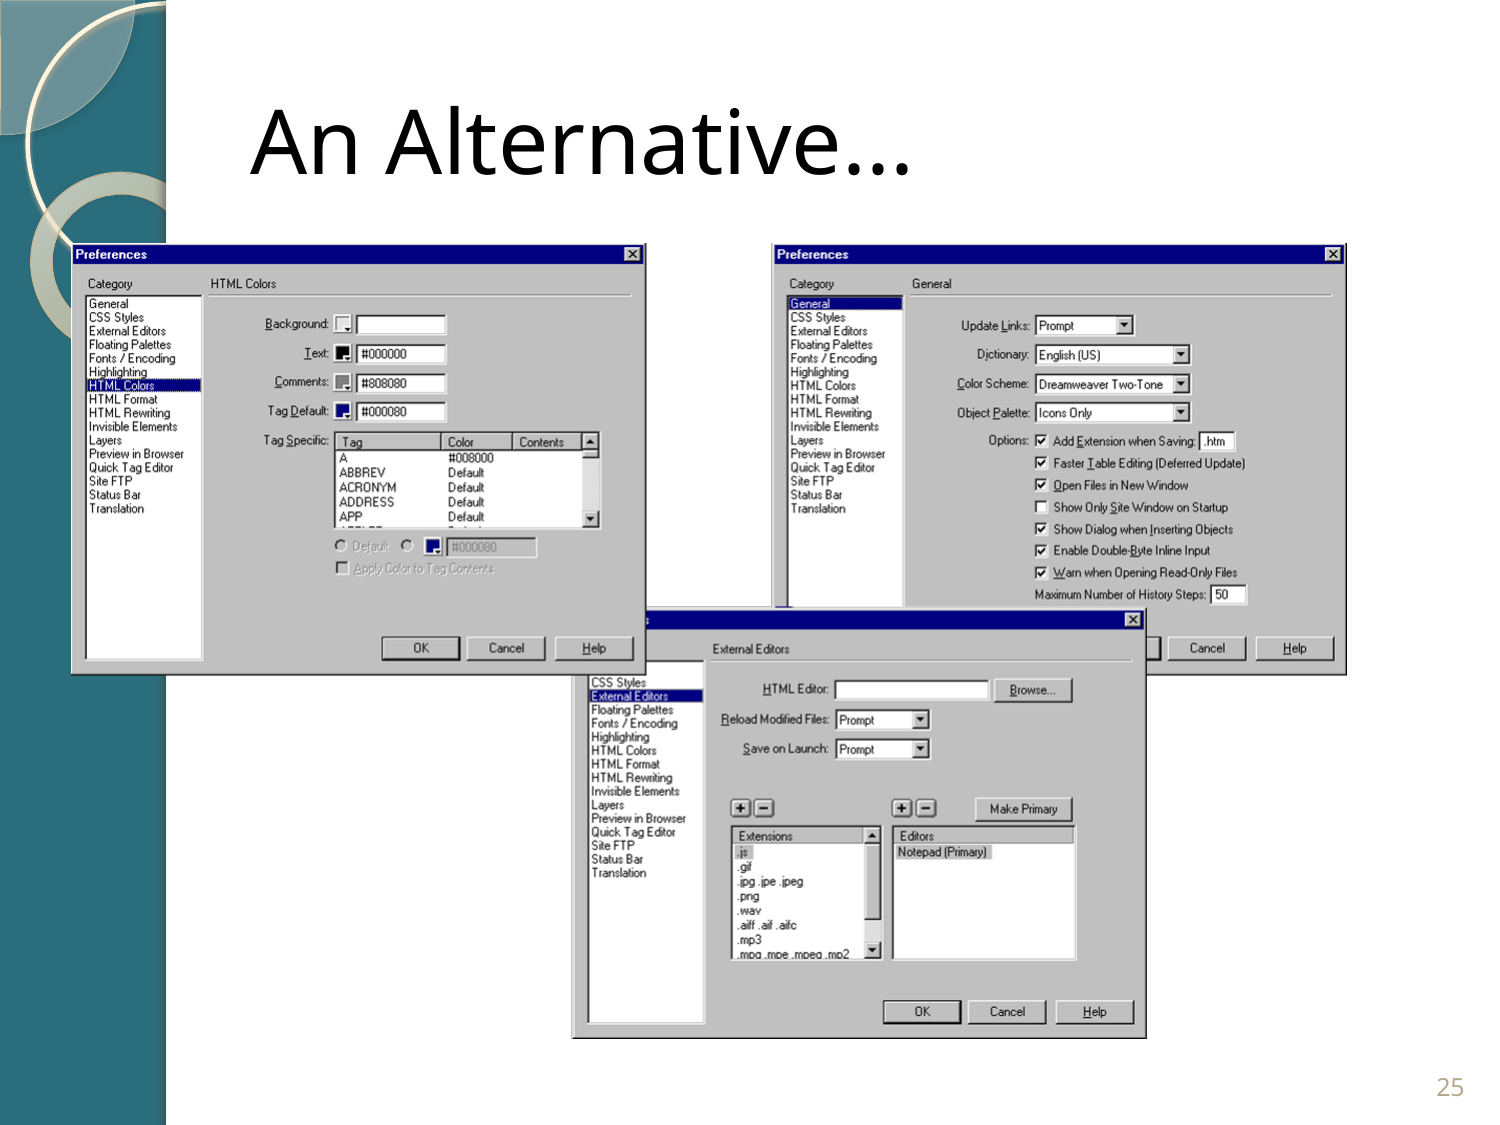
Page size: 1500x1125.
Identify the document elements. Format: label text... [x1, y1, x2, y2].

slide_number 25 [1413, 1034, 1488, 1113]
picture [70, 243, 1347, 1039]
title An Alternative... [235, 45, 1466, 233]
